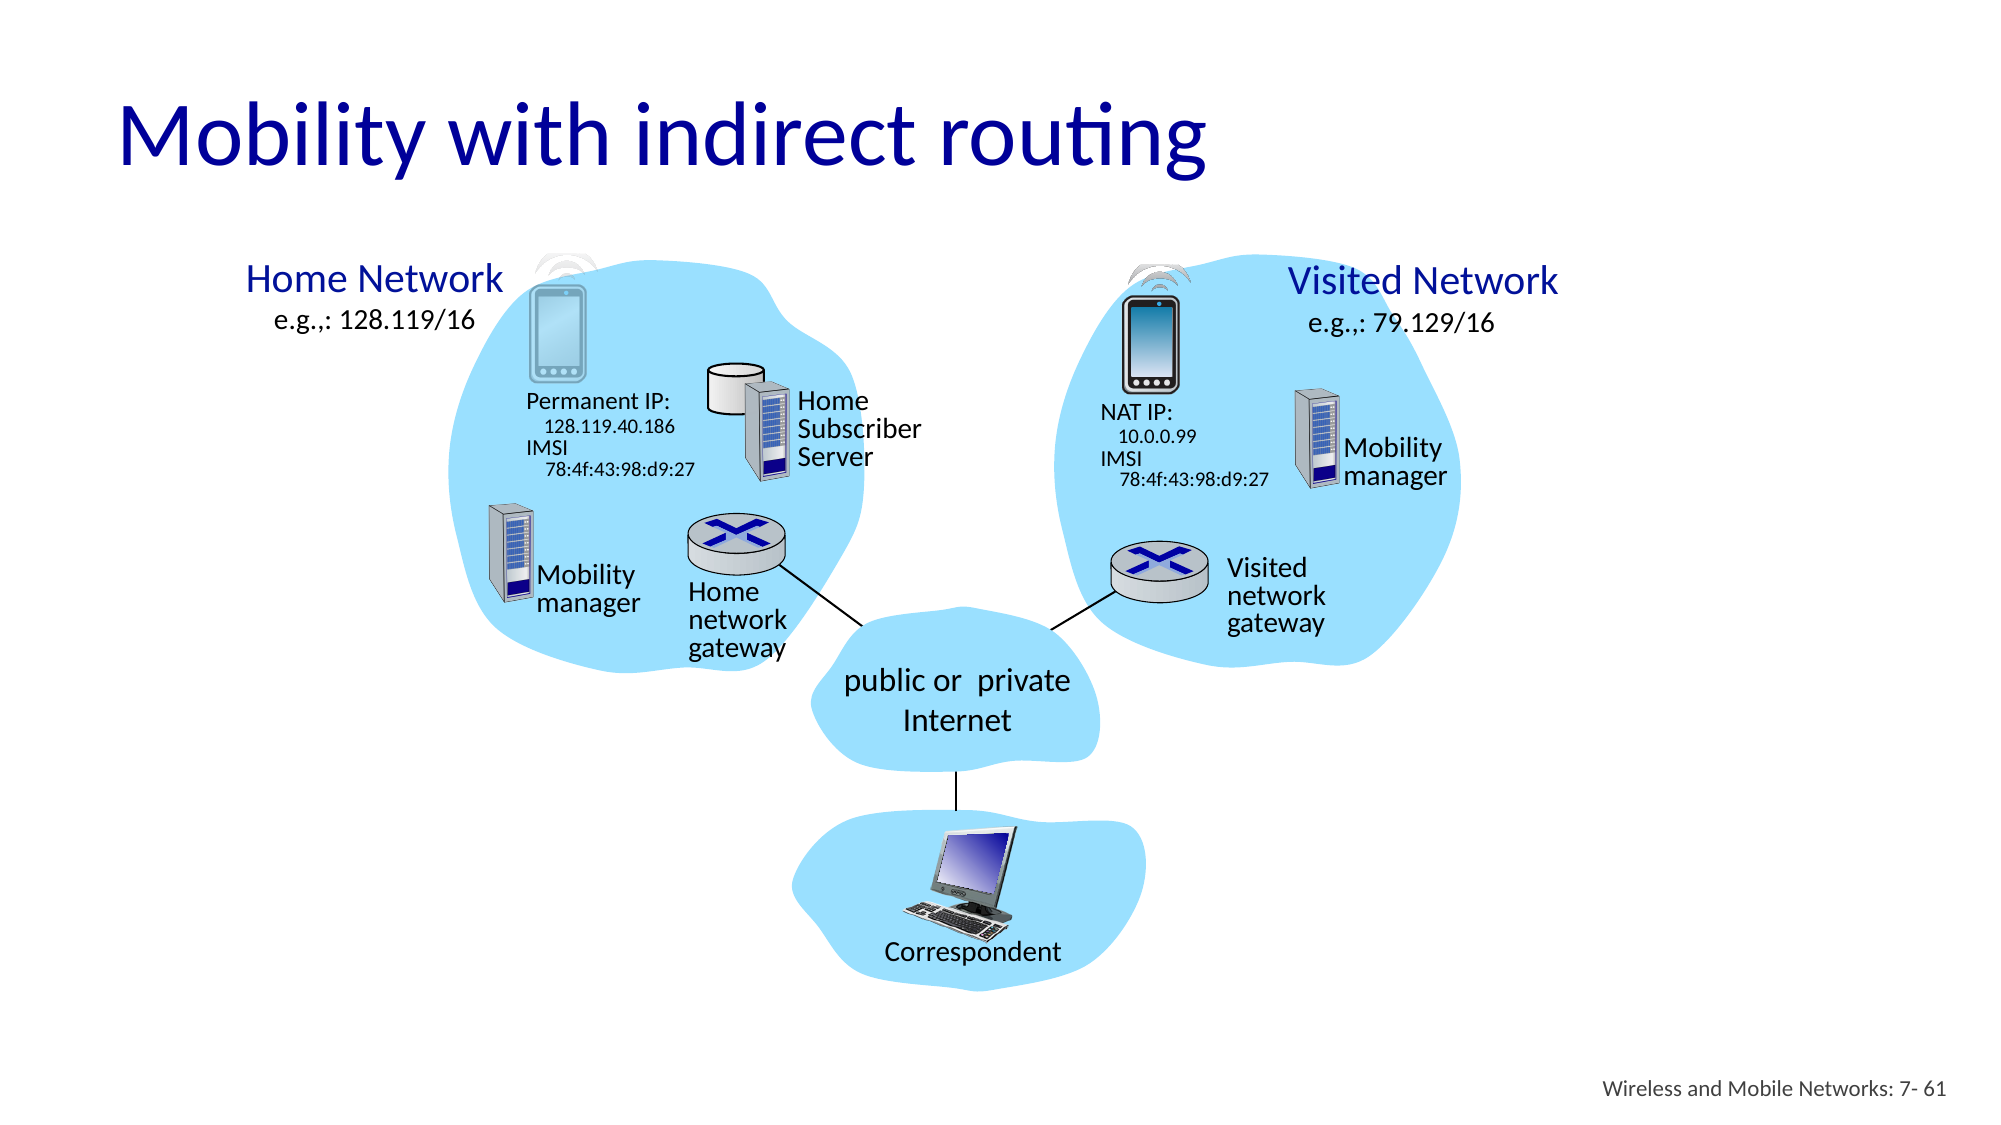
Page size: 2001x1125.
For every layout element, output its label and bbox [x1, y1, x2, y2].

slide_number [1512, 1056, 1963, 1117]
text_box [231, 237, 1632, 993]
title [101, 62, 1901, 210]
